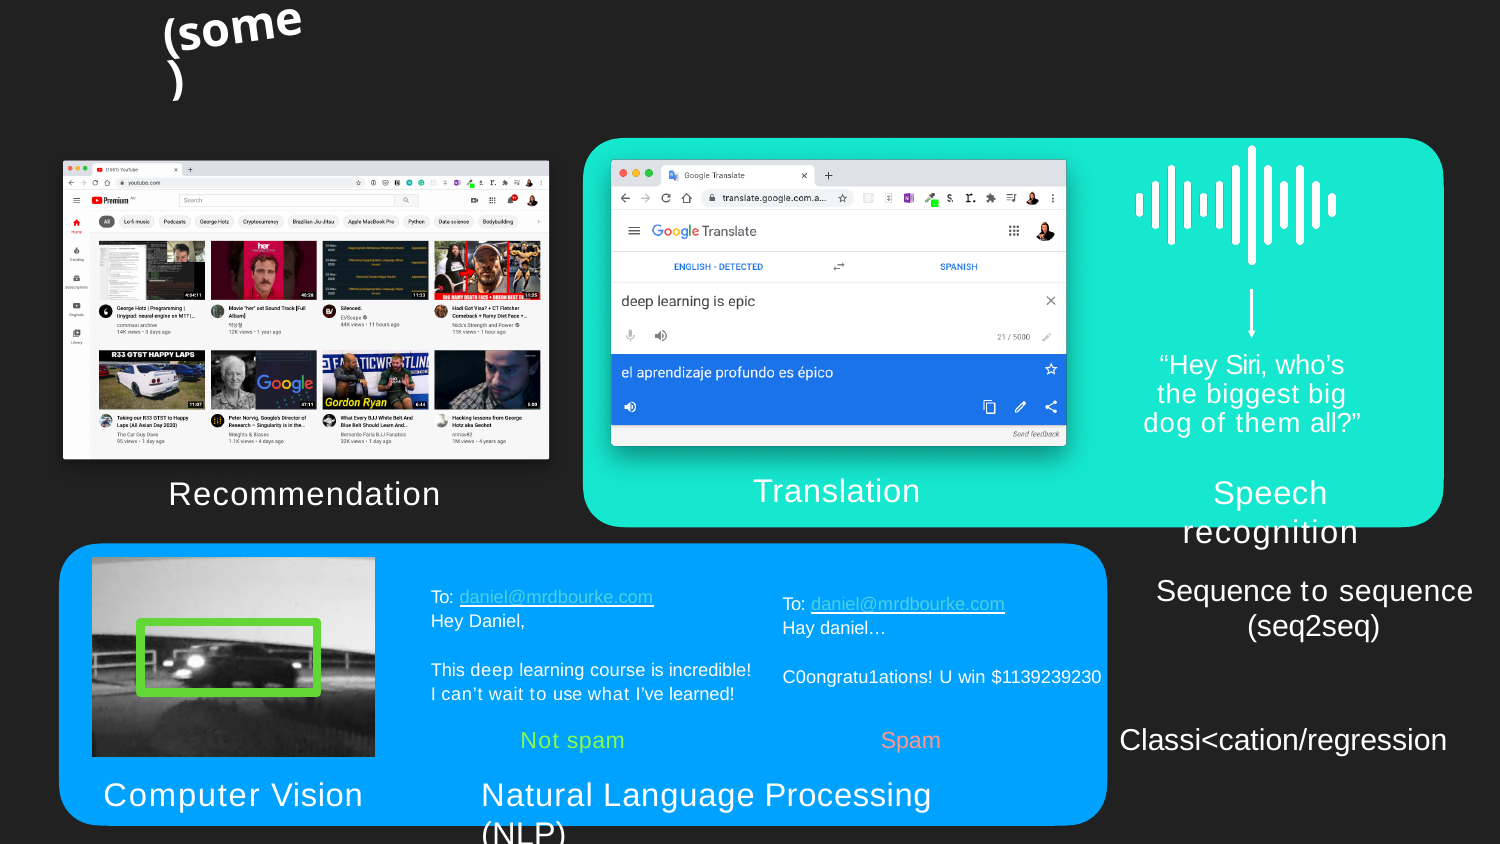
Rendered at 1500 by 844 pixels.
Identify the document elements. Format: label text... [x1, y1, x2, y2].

text_box To: daniel@mrdbourke.com Hey Daniel, [429, 582, 668, 632]
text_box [1107, 76, 1364, 339]
title Deep Learning Use Cases [235, 19, 1266, 144]
text_box Classi<cation/regression [1118, 719, 1464, 757]
text_box Spam [879, 724, 944, 754]
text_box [91, 557, 376, 758]
text_box C0ongratu1ations! U win $1139239230 [781, 663, 1105, 687]
text_box This deep learning course is incredible! I can’t wait to use what I’ve learned! Not spam [429, 655, 758, 753]
text_box To: daniel@mrdbourke.com Hay daniel… [781, 589, 1019, 639]
text_box [58, 543, 1108, 826]
picture [574, 134, 1102, 493]
text_box “Hey Siri, who’s the biggest big dog of them all?” Speech recognition Sequence to sequence (seq2seq) [1100, 345, 1478, 643]
text_box [1367, 137, 1444, 345]
text_box Translation [752, 501, 925, 510]
text_box Computer Vision [102, 772, 365, 814]
text_box [585, 500, 1100, 528]
picture [42, 146, 570, 488]
text_box Natural Language Processing (NLP) [480, 772, 1020, 844]
text_box Recommendation [167, 495, 445, 513]
text_box (some) [160, 1, 320, 104]
